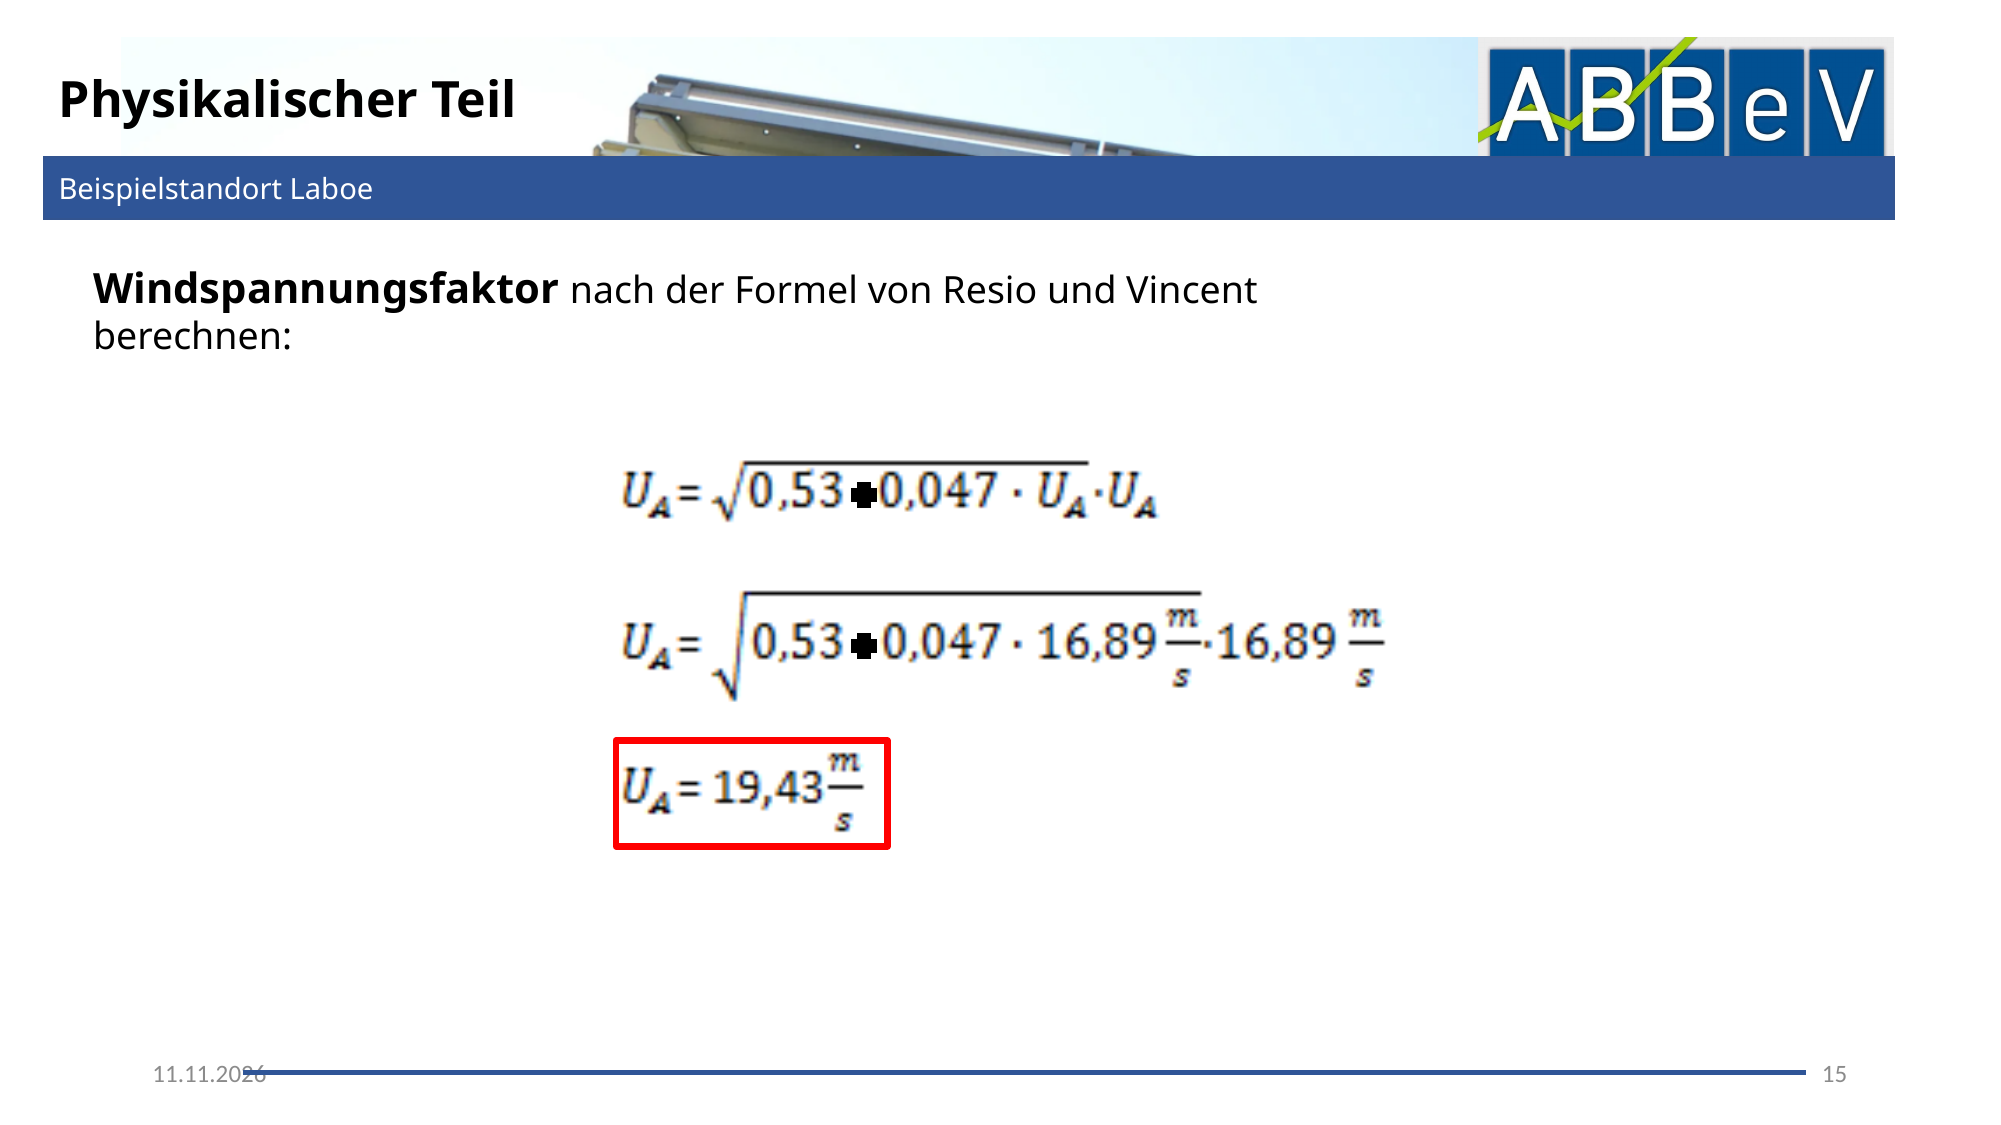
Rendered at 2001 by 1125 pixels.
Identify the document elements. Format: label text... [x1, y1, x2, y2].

slide_number 15 [1412, 1042, 1863, 1103]
text_box Windspannungsfaktor nach der Formel von Resio und Vincent berechnen: [78, 254, 1479, 365]
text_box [604, 445, 1396, 871]
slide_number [137, 1042, 588, 1103]
title Physikalischer Teil [43, 45, 121, 156]
picture [121, 37, 1894, 171]
text_box Beispielstandort Laboe [43, 156, 1895, 220]
